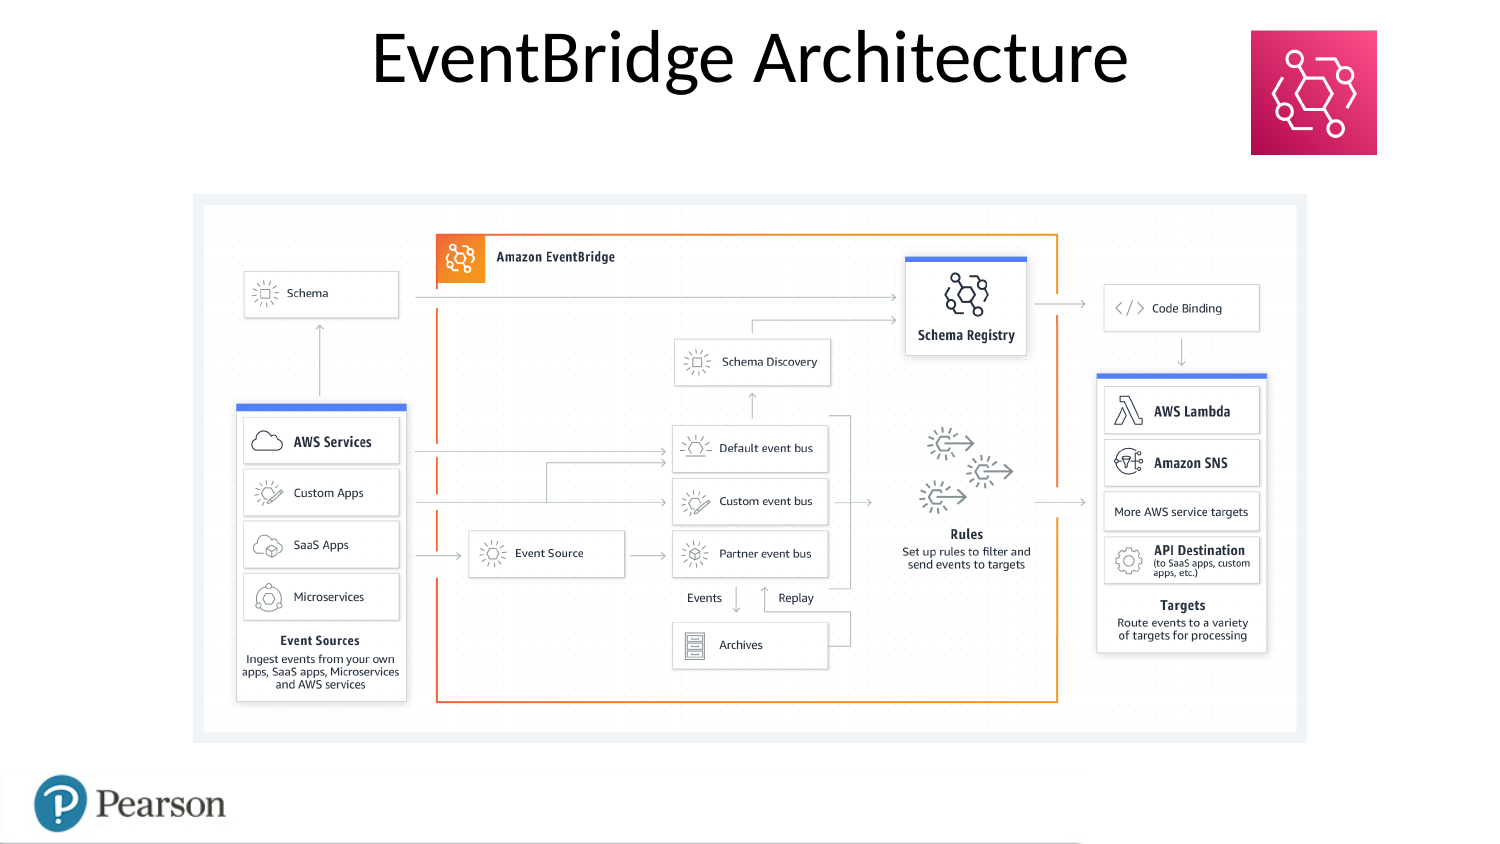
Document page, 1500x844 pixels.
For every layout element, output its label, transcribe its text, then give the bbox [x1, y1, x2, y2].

text_box EventBridge Architecture [132, 0, 1371, 92]
picture [0, 0, 1500, 844]
